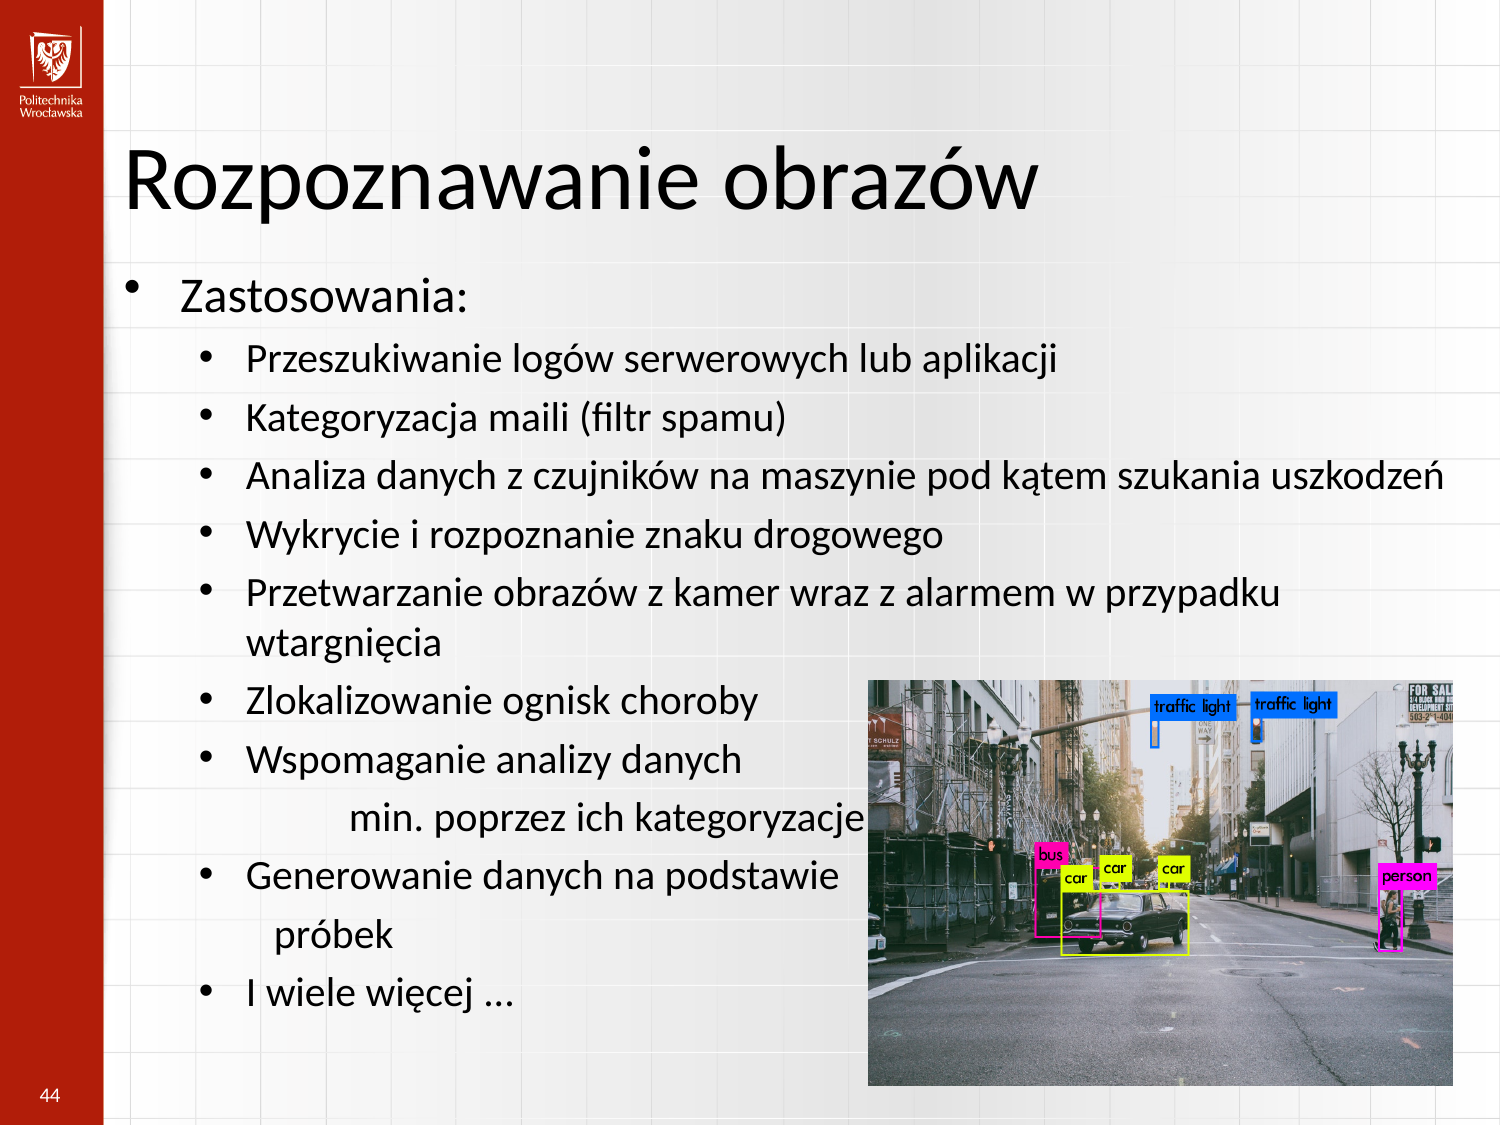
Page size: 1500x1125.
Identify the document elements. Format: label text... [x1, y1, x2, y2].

list Zastosowania: Przeszukiwanie logów serwerowych lub aplikacji Kategoryzacja maili (filtr spamu) Analiza danych z czujników na maszynie pod kątem szukania uszkodzeń Wykrycie i rozpoznanie znaku drogowego Przetwarzanie obrazów z kamer wraz z alarmem w przypadku wtargnięcia Zlokalizowanie ognisk choroby Wspomaganie analizy danych min. poprzez ich kategoryzacje Generowanie danych na podstawie próbek I wiele więcej ... [123, 255, 1480, 1118]
picture [0, 0, 1500, 1125]
list Rozpoznawanie obrazów [123, 101, 1483, 244]
